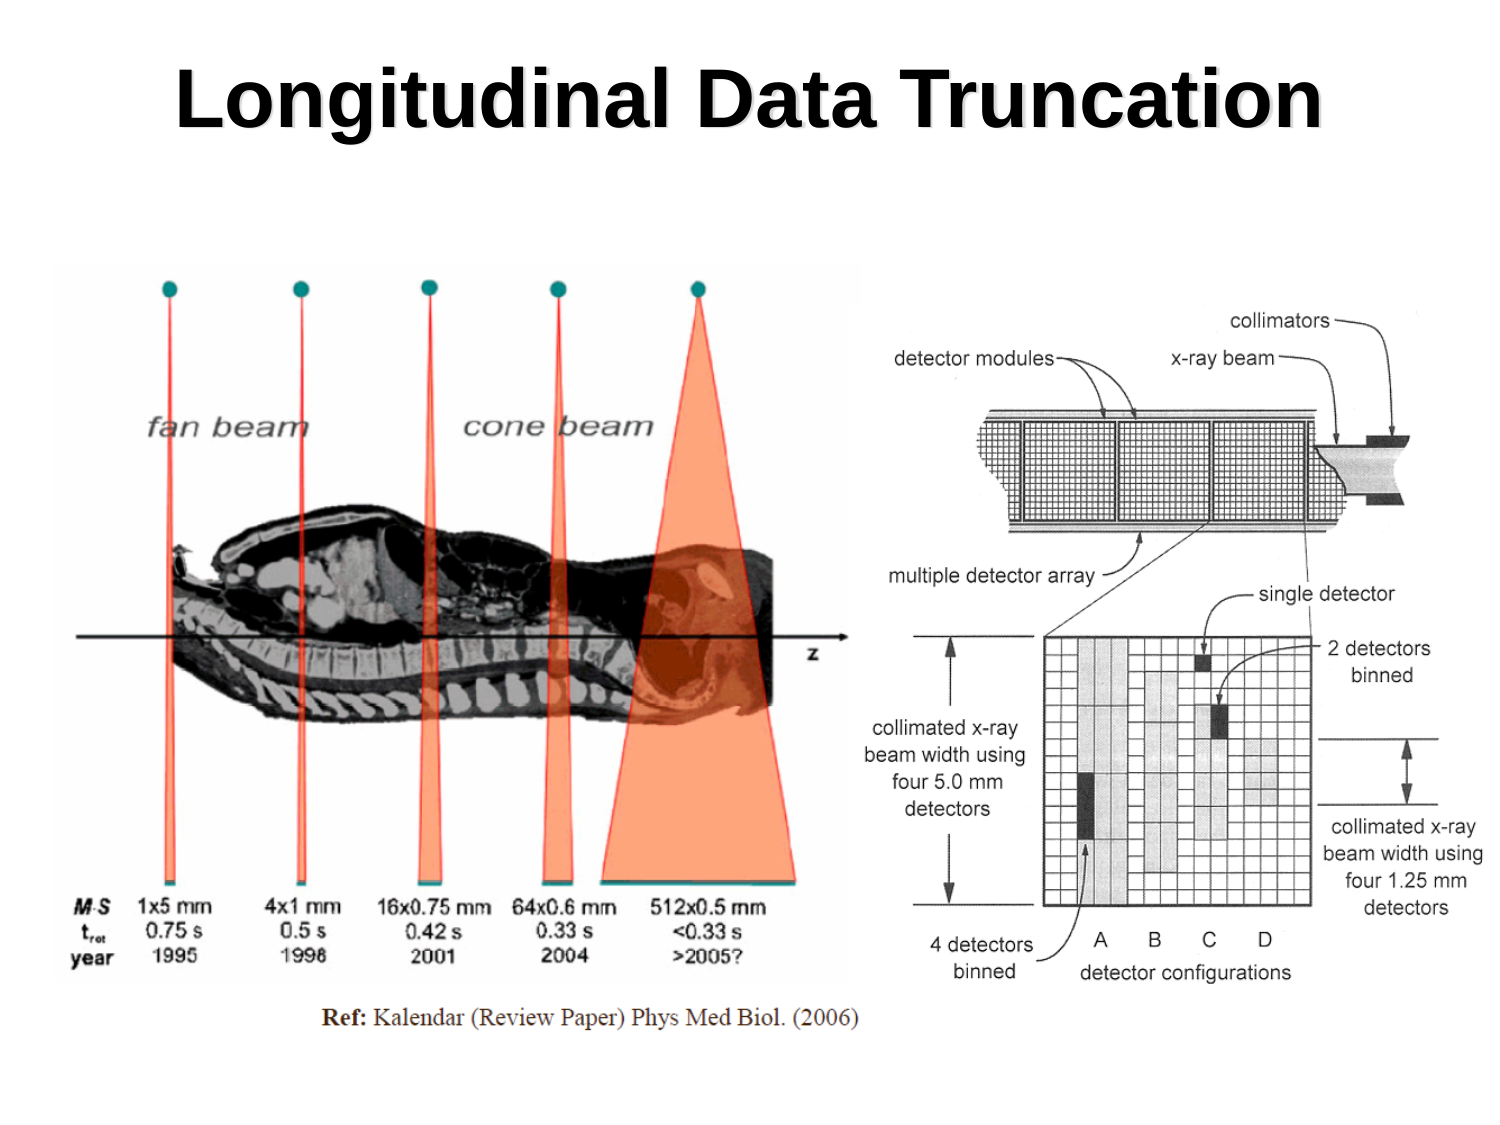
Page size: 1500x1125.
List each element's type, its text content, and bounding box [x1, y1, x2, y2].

picture [54, 258, 1500, 1042]
title Longitudinal Data Truncation [24, 24, 1476, 163]
